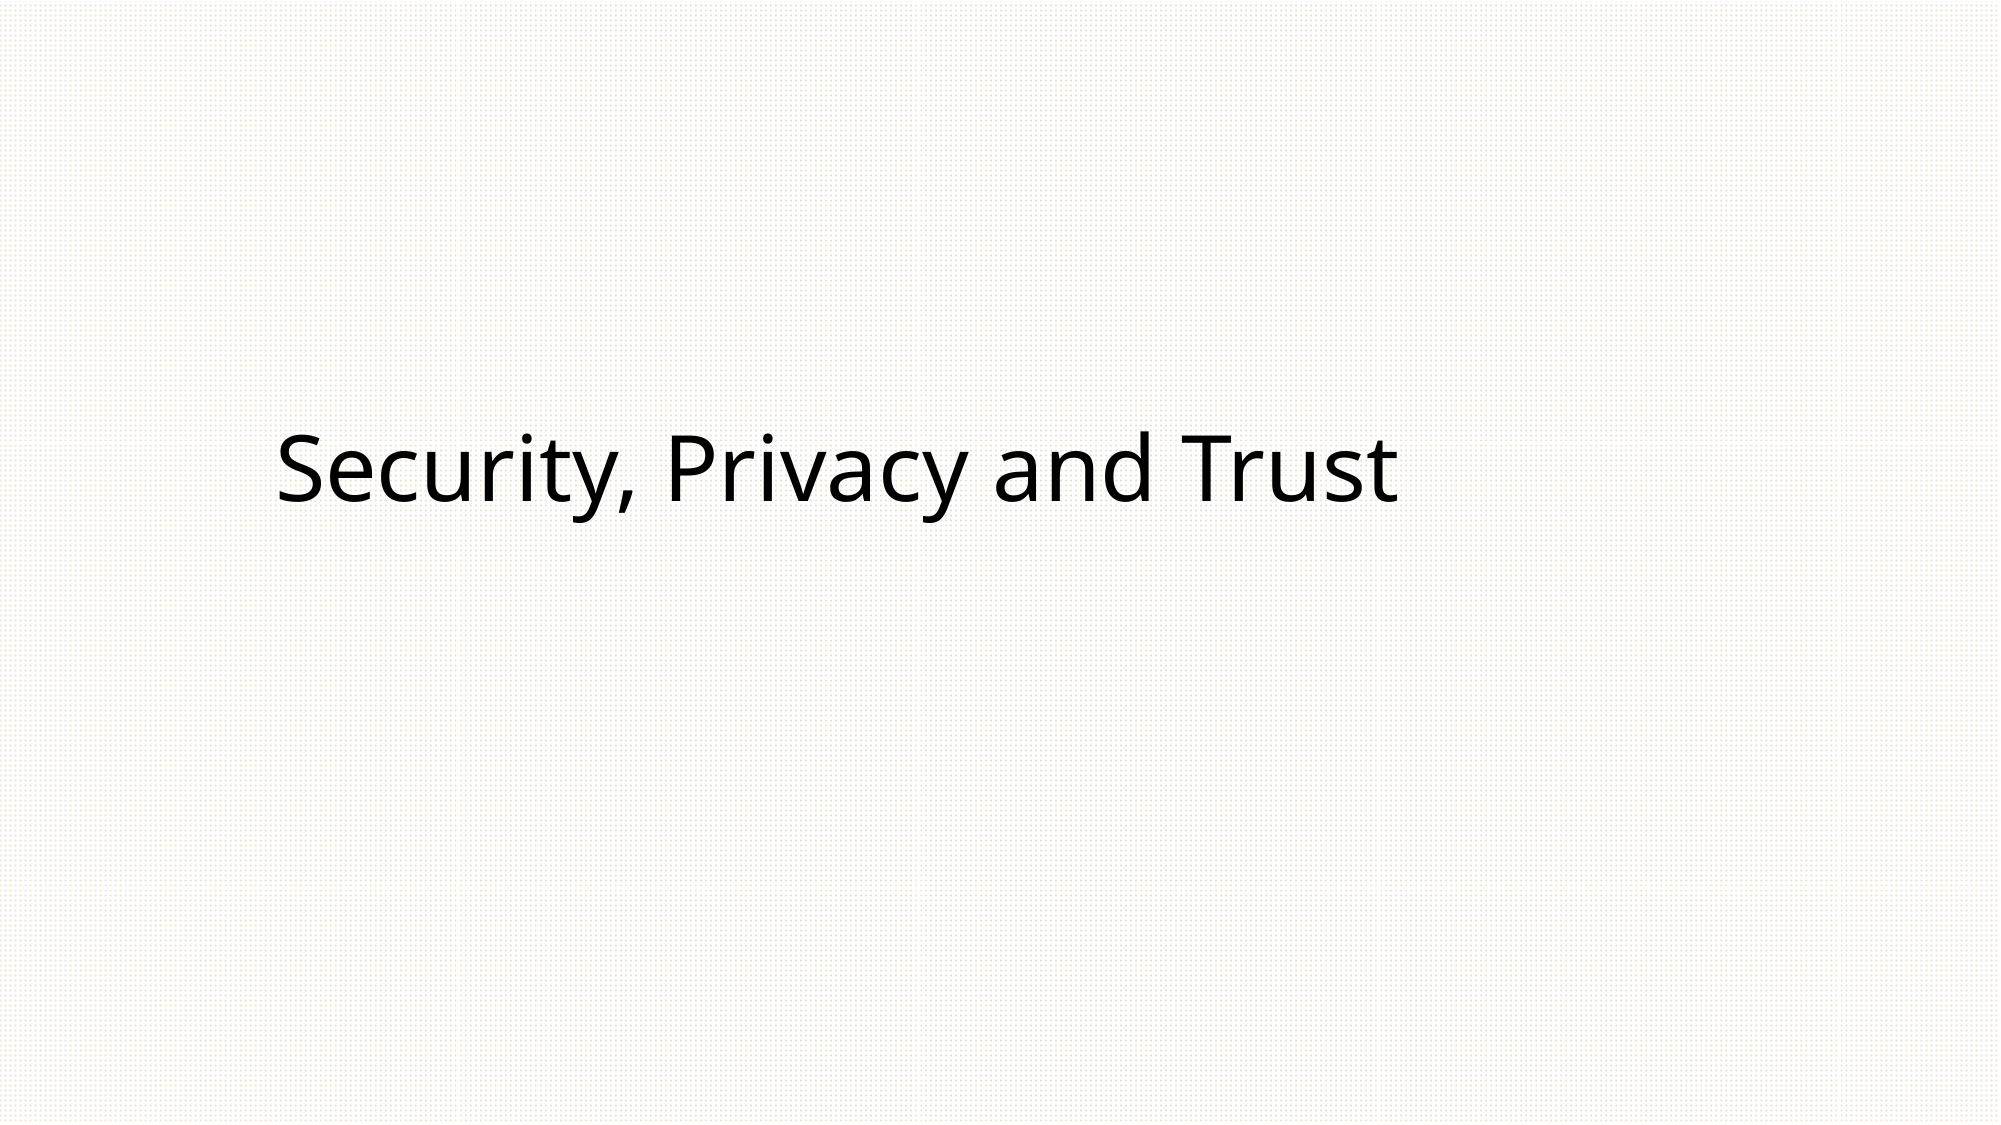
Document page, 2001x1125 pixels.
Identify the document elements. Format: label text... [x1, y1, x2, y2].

title Security, Privacy and Trust [260, 378, 1554, 566]
